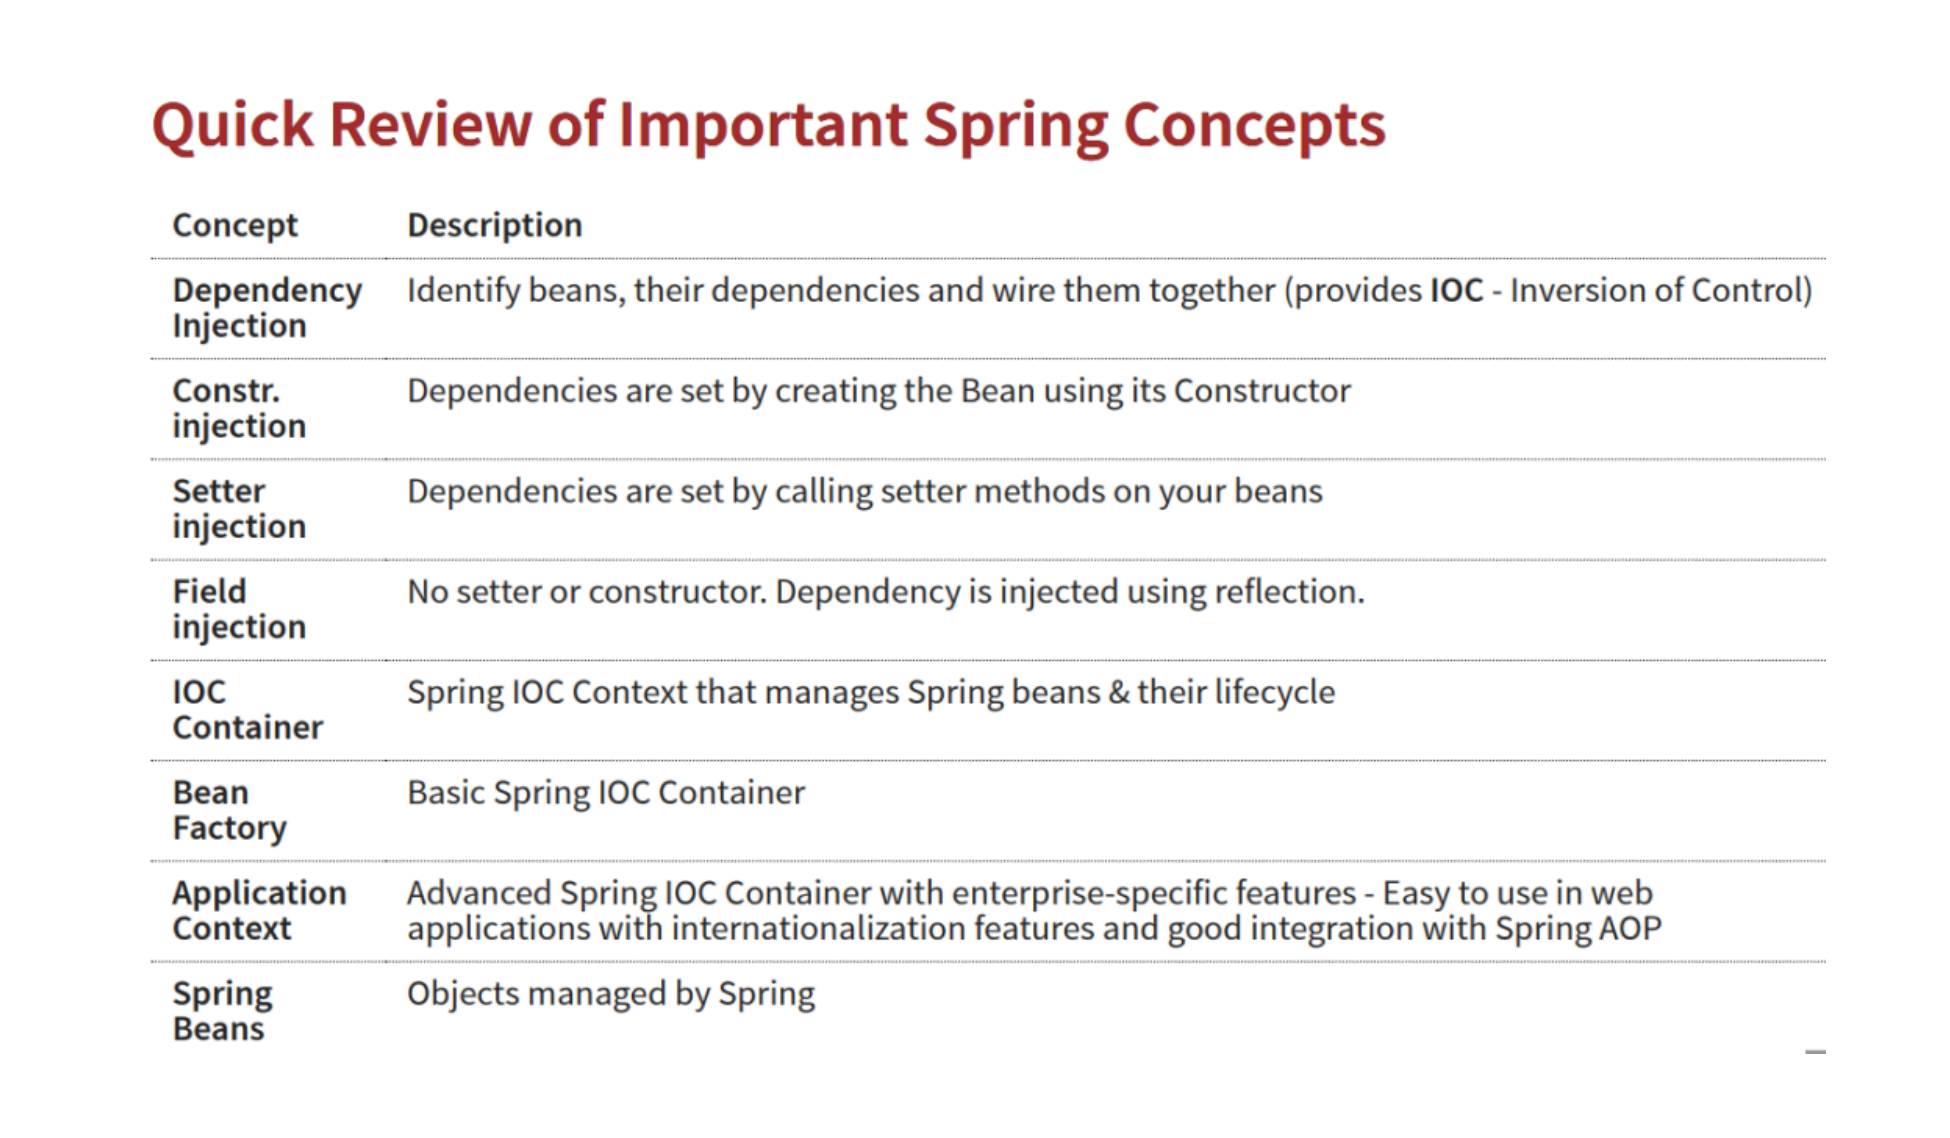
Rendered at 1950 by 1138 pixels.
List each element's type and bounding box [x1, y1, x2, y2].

picture [123, 83, 1826, 1055]
